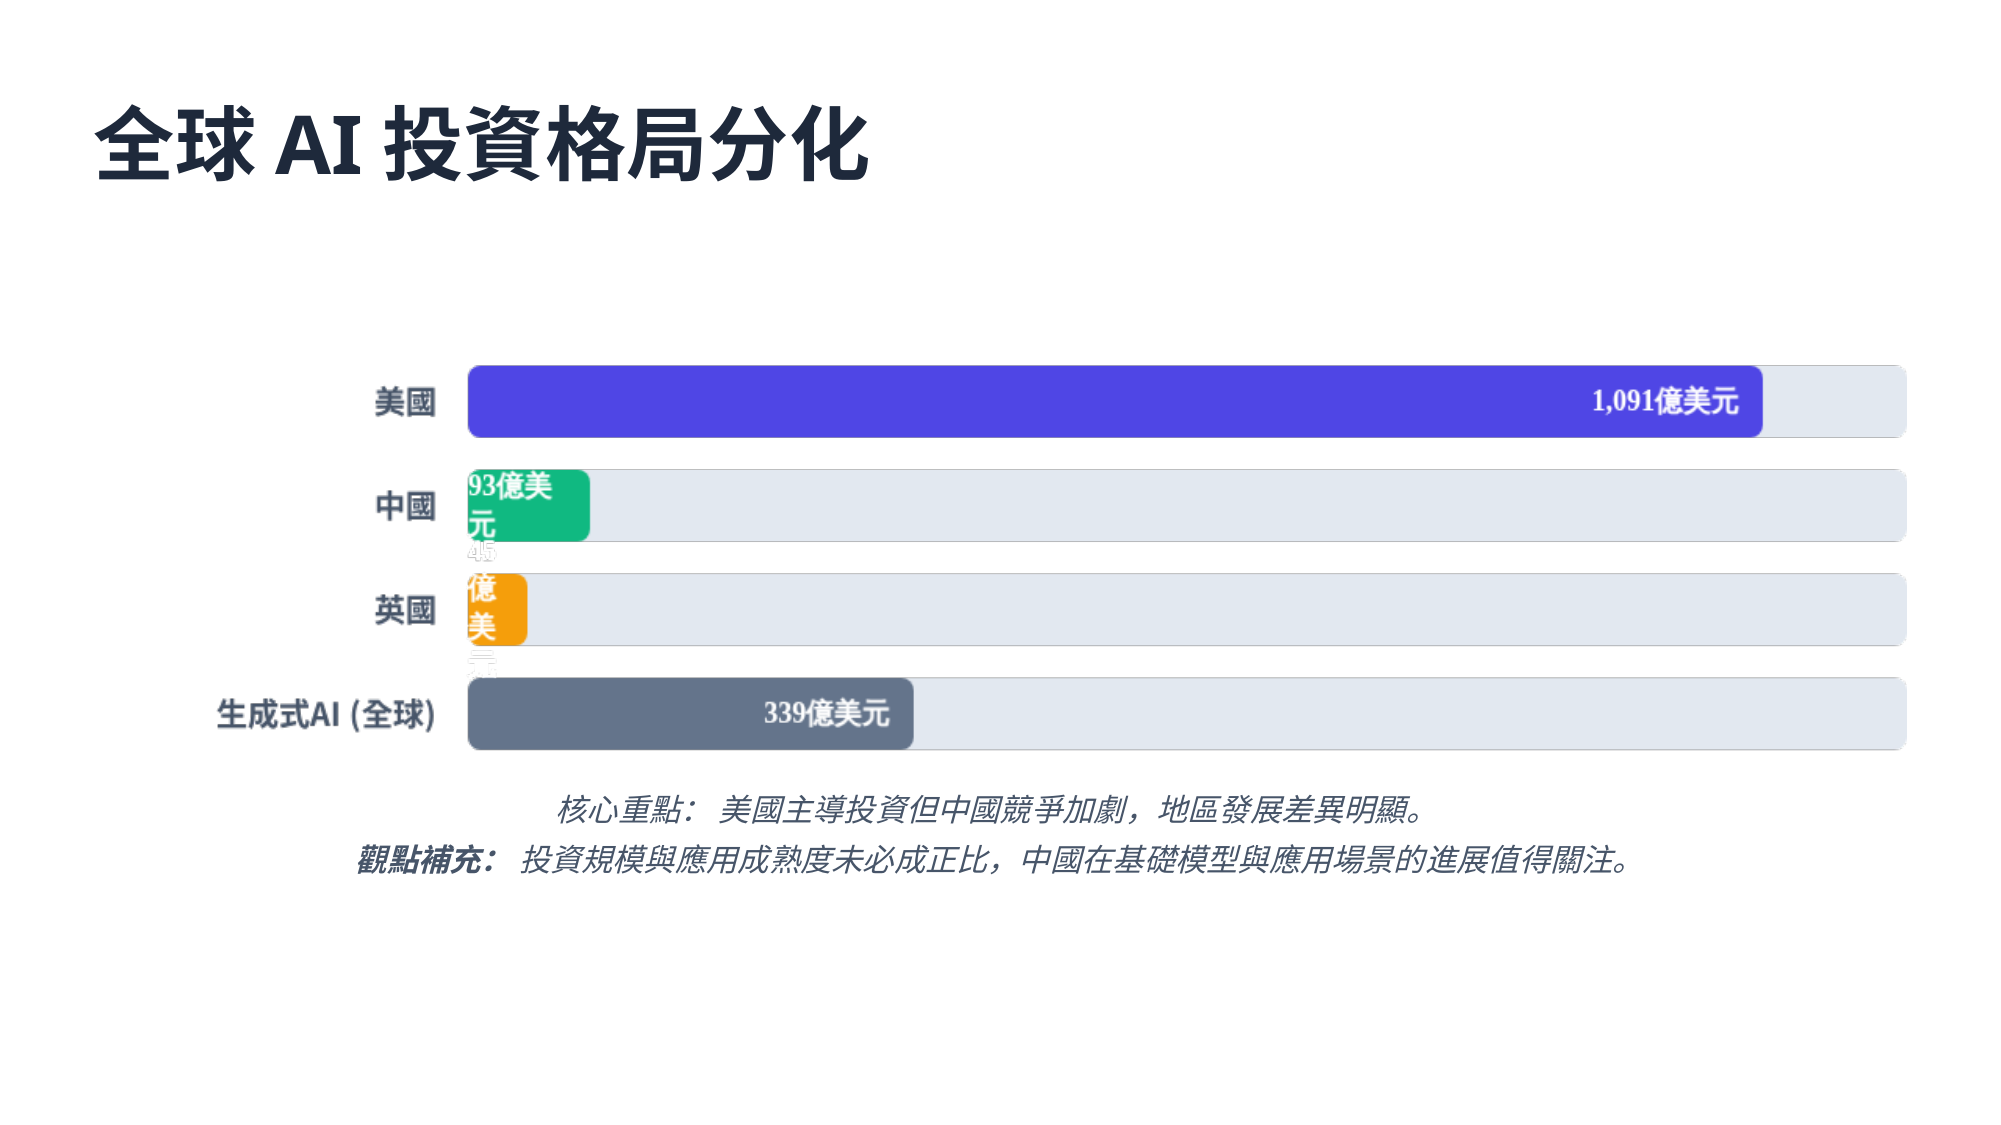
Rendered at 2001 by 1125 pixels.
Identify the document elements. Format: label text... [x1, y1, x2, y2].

text_box 全球AI投資格局分化 [93, 93, 1997, 192]
picture [93, 249, 1907, 1032]
